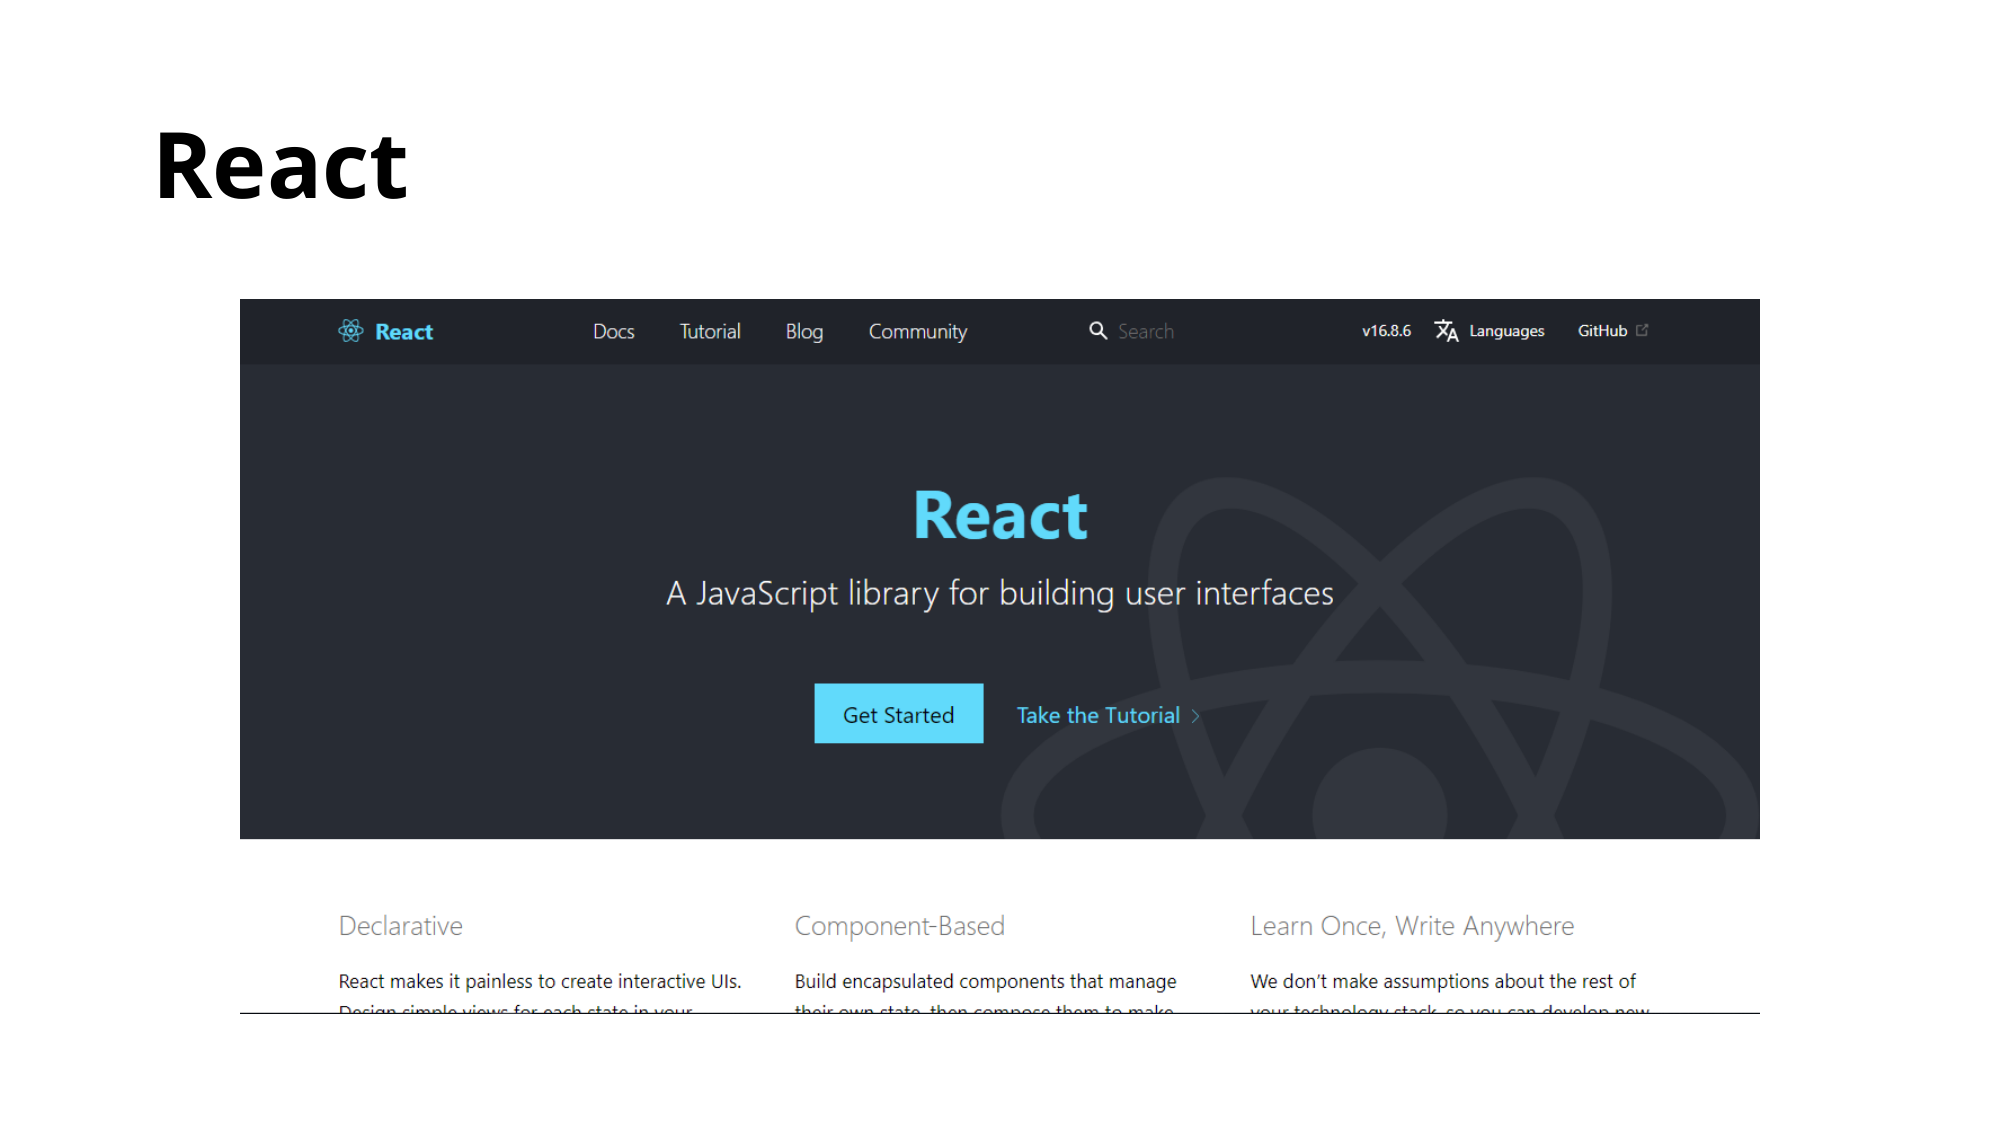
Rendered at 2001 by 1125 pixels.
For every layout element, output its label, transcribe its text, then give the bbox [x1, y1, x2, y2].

title React [137, 59, 1863, 278]
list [240, 299, 1760, 1014]
